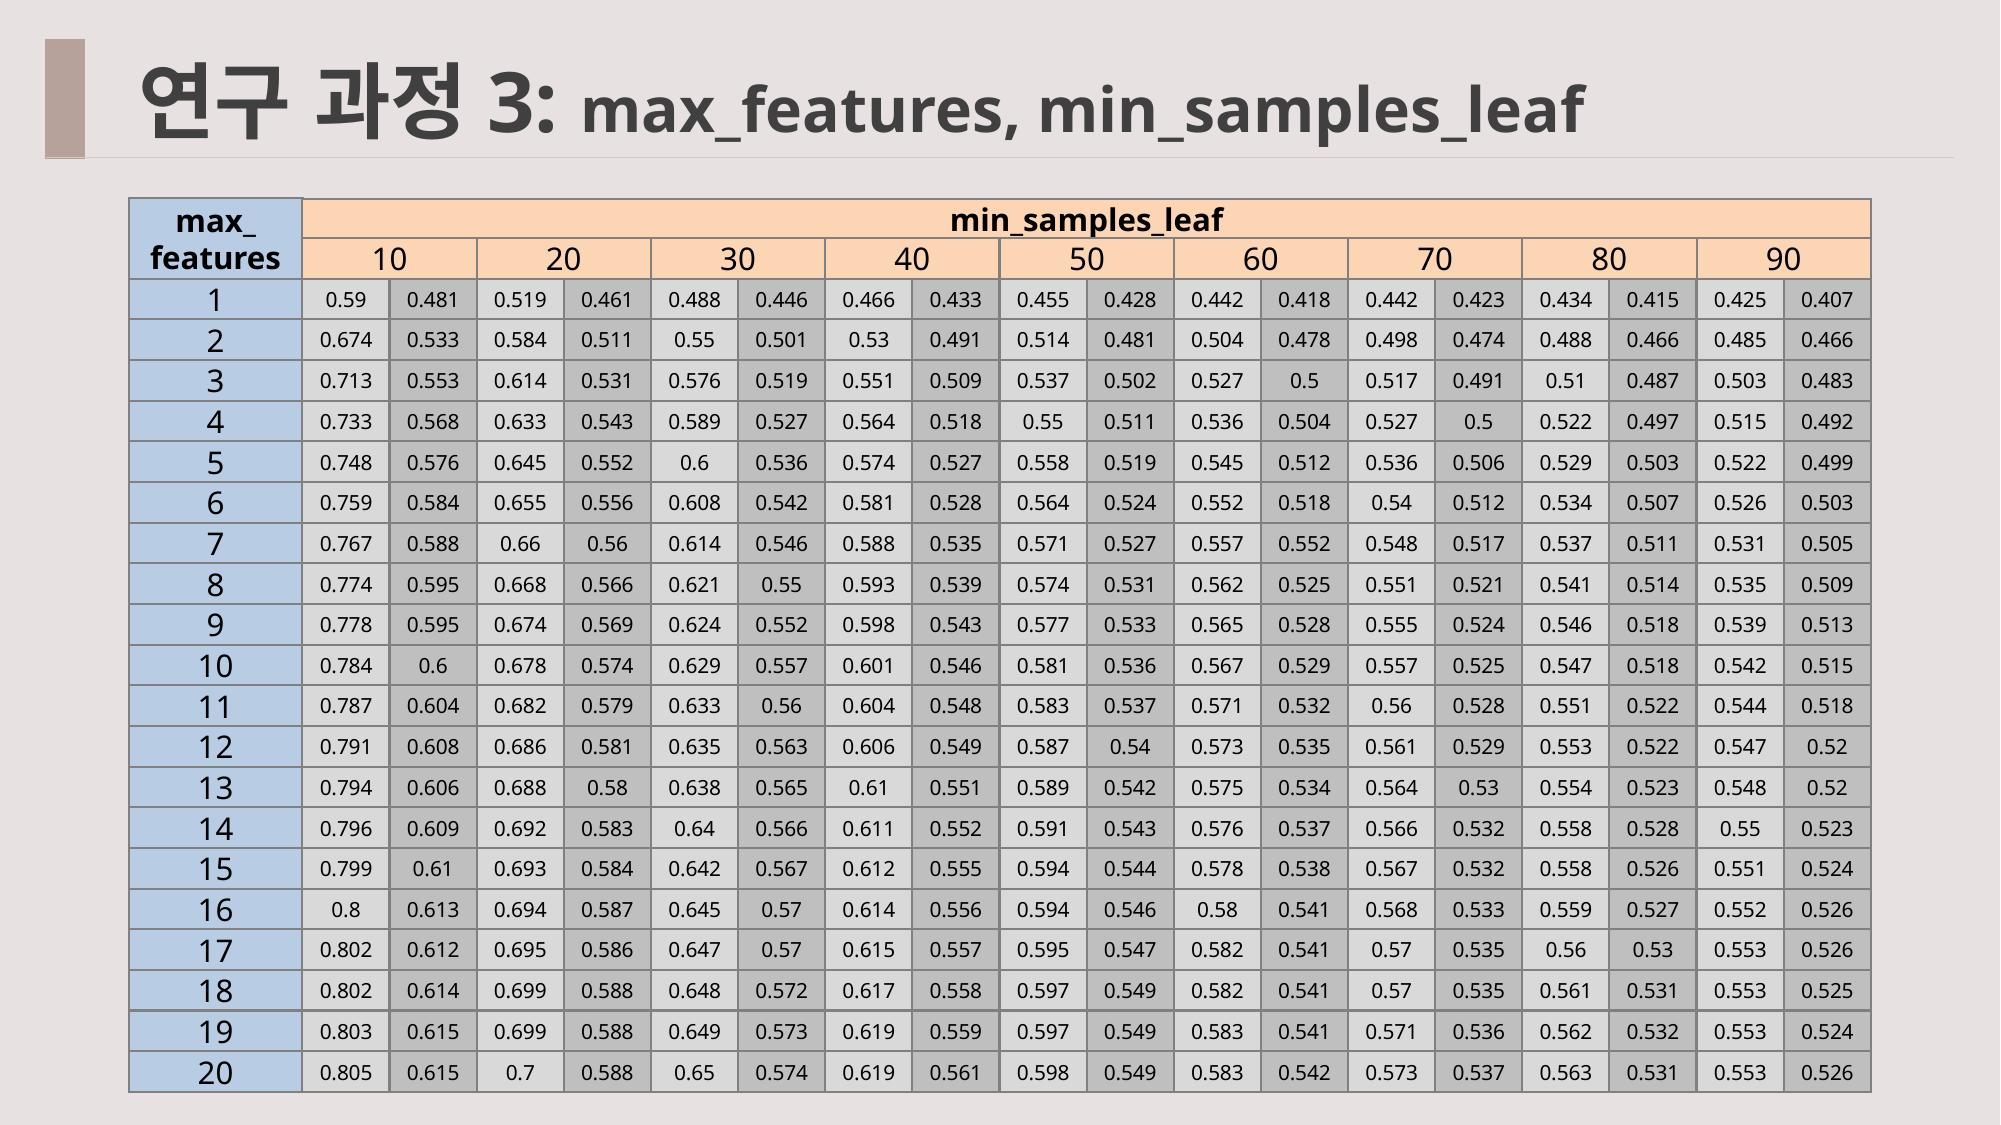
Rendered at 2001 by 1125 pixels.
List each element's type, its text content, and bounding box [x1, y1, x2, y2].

text_box 0.5 [1260, 359, 1349, 400]
text_box 0.595 [388, 603, 478, 644]
text_box 0.481 [388, 278, 478, 318]
text_box 0.56 [563, 522, 652, 562]
text_box 0.552 [1698, 888, 1783, 928]
text_box 0.595 [1000, 928, 1086, 969]
text_box 0.538 [1260, 847, 1349, 888]
text_box 0.615 [388, 1050, 478, 1093]
text_box 0.517 [1349, 359, 1434, 400]
text_box 0.55 [1698, 806, 1783, 847]
text_box 80 [1521, 237, 1696, 278]
text_box 14 [128, 806, 301, 847]
text_box 0.794 [301, 766, 388, 806]
text_box 0.561 [1349, 725, 1434, 766]
text_box 20 [128, 1050, 301, 1093]
text_box 0.521 [1434, 562, 1523, 603]
text_box 0.519 [737, 359, 826, 400]
text_box 0.545 [1175, 440, 1260, 481]
text_box 0.504 [1260, 400, 1349, 440]
text_box 0.581 [563, 725, 652, 766]
text_box 0.526 [1698, 481, 1783, 522]
text_box 0.606 [388, 766, 478, 806]
text_box 0.574 [826, 440, 911, 481]
text_box 0.505 [1783, 522, 1872, 562]
text_box 0.748 [301, 440, 388, 481]
text_box 40 [824, 237, 999, 278]
text_box 0.541 [1260, 888, 1349, 928]
text_box 0.442 [1175, 278, 1260, 318]
text_box 0.648 [652, 969, 737, 1010]
text_box 0.559 [911, 1010, 1000, 1050]
text_box 0.649 [652, 1010, 737, 1050]
text_box 0.573 [1175, 725, 1260, 766]
text_box 0.553 [1698, 1010, 1783, 1050]
text_box 0.511 [1086, 400, 1175, 440]
text_box 0.541 [1260, 928, 1349, 969]
text_box 0.695 [478, 928, 563, 969]
text_box 0.433 [911, 278, 1000, 318]
text_box 0.571 [1175, 684, 1260, 725]
text_box 0.537 [1523, 522, 1608, 562]
text_box 0.581 [1000, 644, 1086, 684]
text_box 0.609 [388, 806, 478, 847]
text_box 0.533 [1434, 888, 1523, 928]
text_box 0.498 [1349, 318, 1434, 359]
text_box 0.535 [1698, 562, 1783, 603]
text_box 0.567 [1175, 644, 1260, 684]
text_box 0.528 [911, 481, 1000, 522]
text_box 0.614 [826, 888, 911, 928]
text_box 0.64 [652, 806, 737, 847]
text_box 0.557 [737, 644, 826, 684]
text_box 0.556 [911, 888, 1000, 928]
text_box 0.575 [1175, 766, 1260, 806]
text_box 0.598 [826, 603, 911, 644]
text_box 0.693 [478, 847, 563, 888]
text_box 0.509 [911, 359, 1000, 400]
text_box 0.59 [301, 278, 388, 318]
text_box 11 [128, 684, 301, 725]
text_box 0.535 [1434, 969, 1523, 1010]
text_box 0.548 [1698, 766, 1783, 806]
text_box 0.415 [1608, 278, 1698, 318]
text_box 0.564 [1000, 481, 1086, 522]
text_box 0.534 [1260, 766, 1349, 806]
text_box 0.557 [1349, 644, 1434, 684]
text_box 0.531 [1698, 522, 1783, 562]
text_box 0.58 [1175, 888, 1260, 928]
text_box 0.52 [1783, 725, 1872, 766]
text_box 0.57 [1349, 928, 1434, 969]
text_box 0.503 [1698, 359, 1783, 400]
text_box 6 [128, 481, 301, 522]
text_box 0.58 [563, 766, 652, 806]
text_box 0.583 [1175, 1010, 1260, 1050]
text_box 0.509 [1783, 562, 1872, 603]
text_box 0.645 [652, 888, 737, 928]
text_box 0.542 [1260, 1050, 1349, 1093]
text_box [46, 39, 1954, 158]
text_box 0.647 [652, 928, 737, 969]
text_box 0.527 [1175, 359, 1260, 400]
text_box 0.802 [301, 928, 388, 969]
text_box 0.574 [1000, 562, 1086, 603]
text_box 0.587 [563, 888, 652, 928]
text_box 0.612 [826, 847, 911, 888]
text_box 0.57 [1349, 969, 1434, 1010]
text_box 0.532 [1434, 806, 1523, 847]
text_box 50 [999, 237, 1173, 278]
text_box 0.526 [1783, 888, 1872, 928]
text_box 0.588 [563, 969, 652, 1010]
text_box 0.638 [652, 766, 737, 806]
text_box 0.642 [652, 847, 737, 888]
text_box 0.51 [1523, 359, 1608, 400]
text_box 0.537 [1000, 359, 1086, 400]
text_box 0.558 [911, 969, 1000, 1010]
text_box 0.549 [1086, 969, 1175, 1010]
text_box 0.518 [1260, 481, 1349, 522]
text_box 0.543 [911, 603, 1000, 644]
text_box 0.539 [1698, 603, 1783, 644]
text_box 0.805 [301, 1050, 388, 1093]
text_box 0.633 [478, 400, 563, 440]
text_box 0.561 [911, 1050, 1000, 1093]
text_box 0.501 [737, 318, 826, 359]
text_box 0.598 [1000, 1050, 1086, 1093]
text_box 0.524 [1783, 1010, 1872, 1050]
text_box 0.529 [1260, 644, 1349, 684]
text_box 0.522 [1608, 725, 1698, 766]
text_box 0.536 [1349, 440, 1434, 481]
text_box 0.559 [1523, 888, 1608, 928]
text_box 0.557 [911, 928, 1000, 969]
text_box 0.564 [1349, 766, 1434, 806]
text_box 0.535 [1434, 928, 1523, 969]
text_box 0.528 [1608, 806, 1698, 847]
text_box 0.528 [1260, 603, 1349, 644]
text_box 0.552 [1260, 522, 1349, 562]
text_box 0.629 [652, 644, 737, 684]
text_box 0.615 [826, 928, 911, 969]
text_box 0.483 [1783, 359, 1872, 400]
text_box 0.529 [1523, 440, 1608, 481]
text_box 0.593 [826, 562, 911, 603]
text_box 0.588 [388, 522, 478, 562]
text_box 16 [128, 888, 301, 928]
text_box 0.53 [826, 318, 911, 359]
text_box 0.803 [301, 1010, 388, 1050]
text_box 0.611 [826, 806, 911, 847]
text_box 0.617 [826, 969, 911, 1010]
text_box 0.537 [1434, 1050, 1523, 1093]
text_box 0.57 [737, 928, 826, 969]
text_box 0.713 [301, 359, 388, 400]
text_box 0.446 [737, 278, 826, 318]
text_box 0.56 [1349, 684, 1434, 725]
text_box 8 [128, 562, 301, 603]
text_box 0.583 [1175, 1050, 1260, 1093]
text_box 0.565 [1175, 603, 1260, 644]
text_box 10 [128, 644, 301, 684]
text_box 0.566 [1349, 806, 1434, 847]
text_box 0.536 [1434, 1010, 1523, 1050]
text_box 0.487 [1608, 359, 1698, 400]
text_box 0.425 [1698, 278, 1783, 318]
text_box 0.594 [1000, 847, 1086, 888]
text_box 0.466 [826, 278, 911, 318]
text_box 0.485 [1698, 318, 1783, 359]
text_box 0.546 [1086, 888, 1175, 928]
text_box 0.531 [1086, 562, 1175, 603]
text_box 0.564 [826, 400, 911, 440]
text_box 0.532 [1434, 847, 1523, 888]
text_box 0.563 [1523, 1050, 1608, 1093]
text_box 0.546 [1523, 603, 1608, 644]
text_box 30 [650, 237, 824, 278]
text_box 1 [128, 278, 301, 318]
text_box 0.576 [388, 440, 478, 481]
text_box 0.778 [301, 603, 388, 644]
text_box 0.407 [1783, 278, 1872, 318]
text_box 0.561 [1523, 969, 1608, 1010]
text_box 0.551 [1698, 847, 1783, 888]
text_box 0.512 [1434, 481, 1523, 522]
text_box 0.502 [1086, 359, 1175, 400]
text_box 18 [128, 969, 301, 1010]
text_box 0.576 [652, 359, 737, 400]
text_box 0.461 [563, 278, 652, 318]
text_box 0.507 [1608, 481, 1698, 522]
text_box 0.613 [388, 888, 478, 928]
text_box 0.733 [301, 400, 388, 440]
text_box 0.531 [1608, 1050, 1698, 1093]
text_box 0.694 [478, 888, 563, 928]
text_box 0.688 [478, 766, 563, 806]
text_box 0.571 [1000, 522, 1086, 562]
text_box 0.491 [911, 318, 1000, 359]
text_box 0.536 [1175, 400, 1260, 440]
text_box 0.478 [1260, 318, 1349, 359]
text_box 0.544 [1698, 684, 1783, 725]
text_box 0.61 [388, 847, 478, 888]
text_box 0.542 [1698, 644, 1783, 684]
text_box 0.655 [478, 481, 563, 522]
text_box 0.601 [826, 644, 911, 684]
text_box 0.615 [388, 1010, 478, 1050]
text_box 0.552 [563, 440, 652, 481]
text_box 0.558 [1523, 806, 1608, 847]
text_box 0.567 [1349, 847, 1434, 888]
text_box 0.546 [911, 644, 1000, 684]
text_box 0.552 [911, 806, 1000, 847]
text_box 0.532 [1608, 1010, 1698, 1050]
text_box 0.518 [1608, 644, 1698, 684]
text_box 0.514 [1000, 318, 1086, 359]
text_box 0.542 [737, 481, 826, 522]
text_box 0.527 [1086, 522, 1175, 562]
text_box 0.492 [1783, 400, 1872, 440]
text_box 0.5 [1434, 400, 1523, 440]
text_box 0.565 [737, 766, 826, 806]
text_box 0.555 [911, 847, 1000, 888]
text_box 0.573 [737, 1010, 826, 1050]
text_box 0.784 [301, 644, 388, 684]
text_box 0.503 [1608, 440, 1698, 481]
text_box 0.544 [1086, 847, 1175, 888]
text_box 0.614 [388, 969, 478, 1010]
text_box 0.52 [1783, 766, 1872, 806]
text_box 0.574 [563, 644, 652, 684]
text_box 0.61 [826, 766, 911, 806]
text_box 0.554 [1523, 766, 1608, 806]
text_box 0.597 [1000, 969, 1086, 1010]
text_box 0.678 [478, 644, 563, 684]
text_box min_samples_leaf [301, 198, 1872, 237]
text_box 0.497 [1608, 400, 1698, 440]
text_box 0.539 [911, 562, 1000, 603]
text_box 0.597 [1000, 1010, 1086, 1050]
text_box 0.442 [1349, 278, 1434, 318]
text_box 0.606 [826, 725, 911, 766]
text_box 0.645 [478, 440, 563, 481]
text_box 0.499 [1783, 440, 1872, 481]
text_box 0.518 [1783, 684, 1872, 725]
text_box 0.528 [1434, 684, 1523, 725]
text_box 0.506 [1434, 440, 1523, 481]
text_box 17 [128, 928, 301, 969]
text_box 0.512 [1260, 440, 1349, 481]
text_box 0.553 [1698, 1050, 1783, 1093]
text_box 0.588 [563, 1010, 652, 1050]
text_box 0.558 [1000, 440, 1086, 481]
text_box 0.548 [1349, 522, 1434, 562]
text_box 0.527 [1349, 400, 1434, 440]
text_box 0.549 [1086, 1050, 1175, 1093]
text_box 0.604 [826, 684, 911, 725]
text_box 0.591 [1000, 806, 1086, 847]
text_box 0.674 [301, 318, 388, 359]
text_box 0.668 [478, 562, 563, 603]
text_box 0.525 [1434, 644, 1523, 684]
text_box 0.511 [563, 318, 652, 359]
text_box 0.552 [1175, 481, 1260, 522]
text_box 0.551 [1349, 562, 1434, 603]
text_box 0.553 [1698, 928, 1783, 969]
text_box 0.522 [1608, 684, 1698, 725]
text_box 0.525 [1783, 969, 1872, 1010]
text_box 0.633 [652, 684, 737, 725]
text_box 0.522 [1523, 400, 1608, 440]
text_box 0.619 [826, 1010, 911, 1050]
text_box 0.54 [1086, 725, 1175, 766]
text_box 0.519 [478, 278, 563, 318]
text_box 0.474 [1434, 318, 1523, 359]
text_box 0.513 [1783, 603, 1872, 644]
text_box 0.574 [737, 1050, 826, 1093]
text_box 0.563 [737, 725, 826, 766]
text_box 0.567 [737, 847, 826, 888]
text_box 0.796 [301, 806, 388, 847]
text_box 0.612 [388, 928, 478, 969]
text_box 0.481 [1086, 318, 1175, 359]
text_box 0.759 [301, 481, 388, 522]
text_box 0.621 [652, 562, 737, 603]
text_box 0.511 [1608, 522, 1698, 562]
text_box 0.66 [478, 522, 563, 562]
text_box 0.577 [1000, 603, 1086, 644]
text_box 0.566 [737, 806, 826, 847]
text_box 0.787 [301, 684, 388, 725]
text_box 0.584 [388, 481, 478, 522]
text_box 0.587 [1000, 725, 1086, 766]
text_box 0.526 [1608, 847, 1698, 888]
text_box 0.586 [563, 928, 652, 969]
text_box 0.53 [1434, 766, 1523, 806]
text_box 0.584 [563, 847, 652, 888]
text_box 0.423 [1434, 278, 1523, 318]
text_box 0.534 [1523, 481, 1608, 522]
text_box 0.537 [1086, 684, 1175, 725]
text_box 0.527 [737, 400, 826, 440]
text_box 0.791 [301, 725, 388, 766]
text_box 0.532 [1260, 684, 1349, 725]
text_box 20 [478, 237, 650, 278]
text_box 0.488 [652, 278, 737, 318]
text_box 0.549 [911, 725, 1000, 766]
text_box 0.692 [478, 806, 563, 847]
text_box 0.802 [301, 969, 388, 1010]
text_box 0.614 [478, 359, 563, 400]
text_box 0.466 [1783, 318, 1872, 359]
text_box 0.576 [1175, 806, 1260, 847]
text_box 0.767 [301, 522, 388, 562]
text_box 0.466 [1608, 318, 1698, 359]
text_box 0.546 [737, 522, 826, 562]
text_box 0.614 [652, 522, 737, 562]
text_box 0.524 [1434, 603, 1523, 644]
text_box 0.57 [737, 888, 826, 928]
text_box 0.582 [1175, 969, 1260, 1010]
text_box 0.522 [1698, 440, 1783, 481]
text_box 0.55 [1000, 400, 1086, 440]
text_box 0.589 [652, 400, 737, 440]
text_box 0.579 [563, 684, 652, 725]
text_box 0.535 [911, 522, 1000, 562]
text_box 0.517 [1434, 522, 1523, 562]
text_box 0.568 [388, 400, 478, 440]
text_box 0.541 [1260, 1010, 1349, 1050]
text_box 0.526 [1783, 928, 1872, 969]
text_box 0.547 [1523, 644, 1608, 684]
text_box 0.515 [1783, 644, 1872, 684]
text_box 15 [128, 847, 301, 888]
text_box 0.488 [1523, 318, 1608, 359]
text_box 0.551 [911, 766, 1000, 806]
text_box 0.551 [1523, 684, 1608, 725]
text_box 0.536 [737, 440, 826, 481]
text_box 0.604 [388, 684, 478, 725]
text_box 0.6 [388, 644, 478, 684]
text_box 0.635 [652, 725, 737, 766]
text_box 0.524 [1086, 481, 1175, 522]
text_box 0.799 [301, 847, 388, 888]
text_box 0.8 [301, 888, 388, 928]
text_box 0.699 [478, 969, 563, 1010]
text_box 0.774 [301, 562, 388, 603]
text_box 0.428 [1086, 278, 1175, 318]
text_box 0.518 [1608, 603, 1698, 644]
text_box 12 [128, 725, 301, 766]
text_box 0.519 [1086, 440, 1175, 481]
text_box 0.578 [1175, 847, 1260, 888]
text_box 0.491 [1434, 359, 1523, 400]
text_box 0.674 [478, 603, 563, 644]
text_box 0.569 [563, 603, 652, 644]
text_box 0.504 [1175, 318, 1260, 359]
text_box 0.531 [1608, 969, 1698, 1010]
text_box 0.535 [1260, 725, 1349, 766]
text_box 0.536 [1086, 644, 1175, 684]
text_box 0.54 [1349, 481, 1434, 522]
text_box 0.566 [563, 562, 652, 603]
text_box 0.527 [1608, 888, 1698, 928]
text_box 0.533 [1086, 603, 1175, 644]
text_box 0.6 [652, 440, 737, 481]
text_box 0.595 [388, 562, 478, 603]
text_box 0.581 [826, 481, 911, 522]
text_box 0.524 [1783, 847, 1872, 888]
text_box 0.523 [1608, 766, 1698, 806]
text_box 0.537 [1260, 806, 1349, 847]
text_box 0.503 [1783, 481, 1872, 522]
text_box 0.523 [1783, 806, 1872, 847]
text_box 0.543 [563, 400, 652, 440]
text_box 0.619 [826, 1050, 911, 1093]
text_box 0.588 [563, 1050, 652, 1093]
text_box 0.571 [1349, 1010, 1434, 1050]
text_box 0.455 [1000, 278, 1086, 318]
text_box 0.562 [1175, 562, 1260, 603]
text_box 0.553 [388, 359, 478, 400]
text_box 0.583 [563, 806, 652, 847]
text_box 0.7 [478, 1050, 563, 1093]
text_box 0.542 [1086, 766, 1175, 806]
text_box 0.434 [1523, 278, 1608, 318]
text_box 0.551 [826, 359, 911, 400]
text_box 0.582 [1175, 928, 1260, 969]
text_box 0.686 [478, 725, 563, 766]
text_box 13 [128, 766, 301, 806]
text_box 0.573 [1349, 1050, 1434, 1093]
text_box 0.56 [1523, 928, 1608, 969]
text_box 0.699 [478, 1010, 563, 1050]
text_box 90 [1696, 237, 1872, 278]
text_box 0.608 [388, 725, 478, 766]
text_box 0.594 [1000, 888, 1086, 928]
text_box 0.608 [652, 481, 737, 522]
text_box 70 [1347, 237, 1521, 278]
text_box 0.53 [1608, 928, 1698, 969]
text_box 0.557 [1175, 522, 1260, 562]
text_box 0.549 [1086, 1010, 1175, 1050]
text_box 0.55 [652, 318, 737, 359]
text_box 7 [128, 522, 301, 562]
text_box 0.584 [478, 318, 563, 359]
text_box 0.418 [1260, 278, 1349, 318]
text_box 0.518 [911, 400, 1000, 440]
text_box 0.533 [388, 318, 478, 359]
text_box 0.65 [652, 1050, 737, 1093]
text_box 0.548 [911, 684, 1000, 725]
text_box 0.562 [1523, 1010, 1608, 1050]
text_box 0.558 [1523, 847, 1608, 888]
text_box 0.529 [1434, 725, 1523, 766]
text_box 0.553 [1698, 969, 1783, 1010]
text_box 0.514 [1608, 562, 1698, 603]
text_box 5 [128, 440, 301, 481]
text_box 0.543 [1086, 806, 1175, 847]
text_box 0.526 [1783, 1050, 1872, 1093]
text_box 0.589 [1000, 766, 1086, 806]
text_box 0.568 [1349, 888, 1434, 928]
text_box 0.547 [1698, 725, 1783, 766]
text_box 0.541 [1523, 562, 1608, 603]
text_box 60 [1173, 237, 1347, 278]
text_box 0.624 [652, 603, 737, 644]
text_box 4 [128, 400, 301, 440]
text_box max_ features [128, 197, 304, 278]
text_box 0.547 [1086, 928, 1175, 969]
text_box 0.588 [826, 522, 911, 562]
text_box 3 [128, 359, 301, 400]
text_box 0.552 [737, 603, 826, 644]
text_box 0.556 [563, 481, 652, 522]
text_box 0.525 [1260, 562, 1349, 603]
text_box 0.553 [1523, 725, 1608, 766]
text_box 19 [128, 1010, 301, 1050]
text_box 0.515 [1698, 400, 1783, 440]
text_box 0.56 [737, 684, 826, 725]
text_box 10 [301, 237, 478, 278]
text_box 9 [128, 603, 301, 644]
text_box 0.55 [737, 562, 826, 603]
text_box 0.682 [478, 684, 563, 725]
text_box 0.583 [1000, 684, 1086, 725]
text_box 0.541 [1260, 969, 1349, 1010]
text_box 0.555 [1349, 603, 1434, 644]
text_box 2 [128, 318, 301, 359]
text_box 0.572 [737, 969, 826, 1010]
text_box 0.531 [563, 359, 652, 400]
text_box 0.527 [911, 440, 1000, 481]
